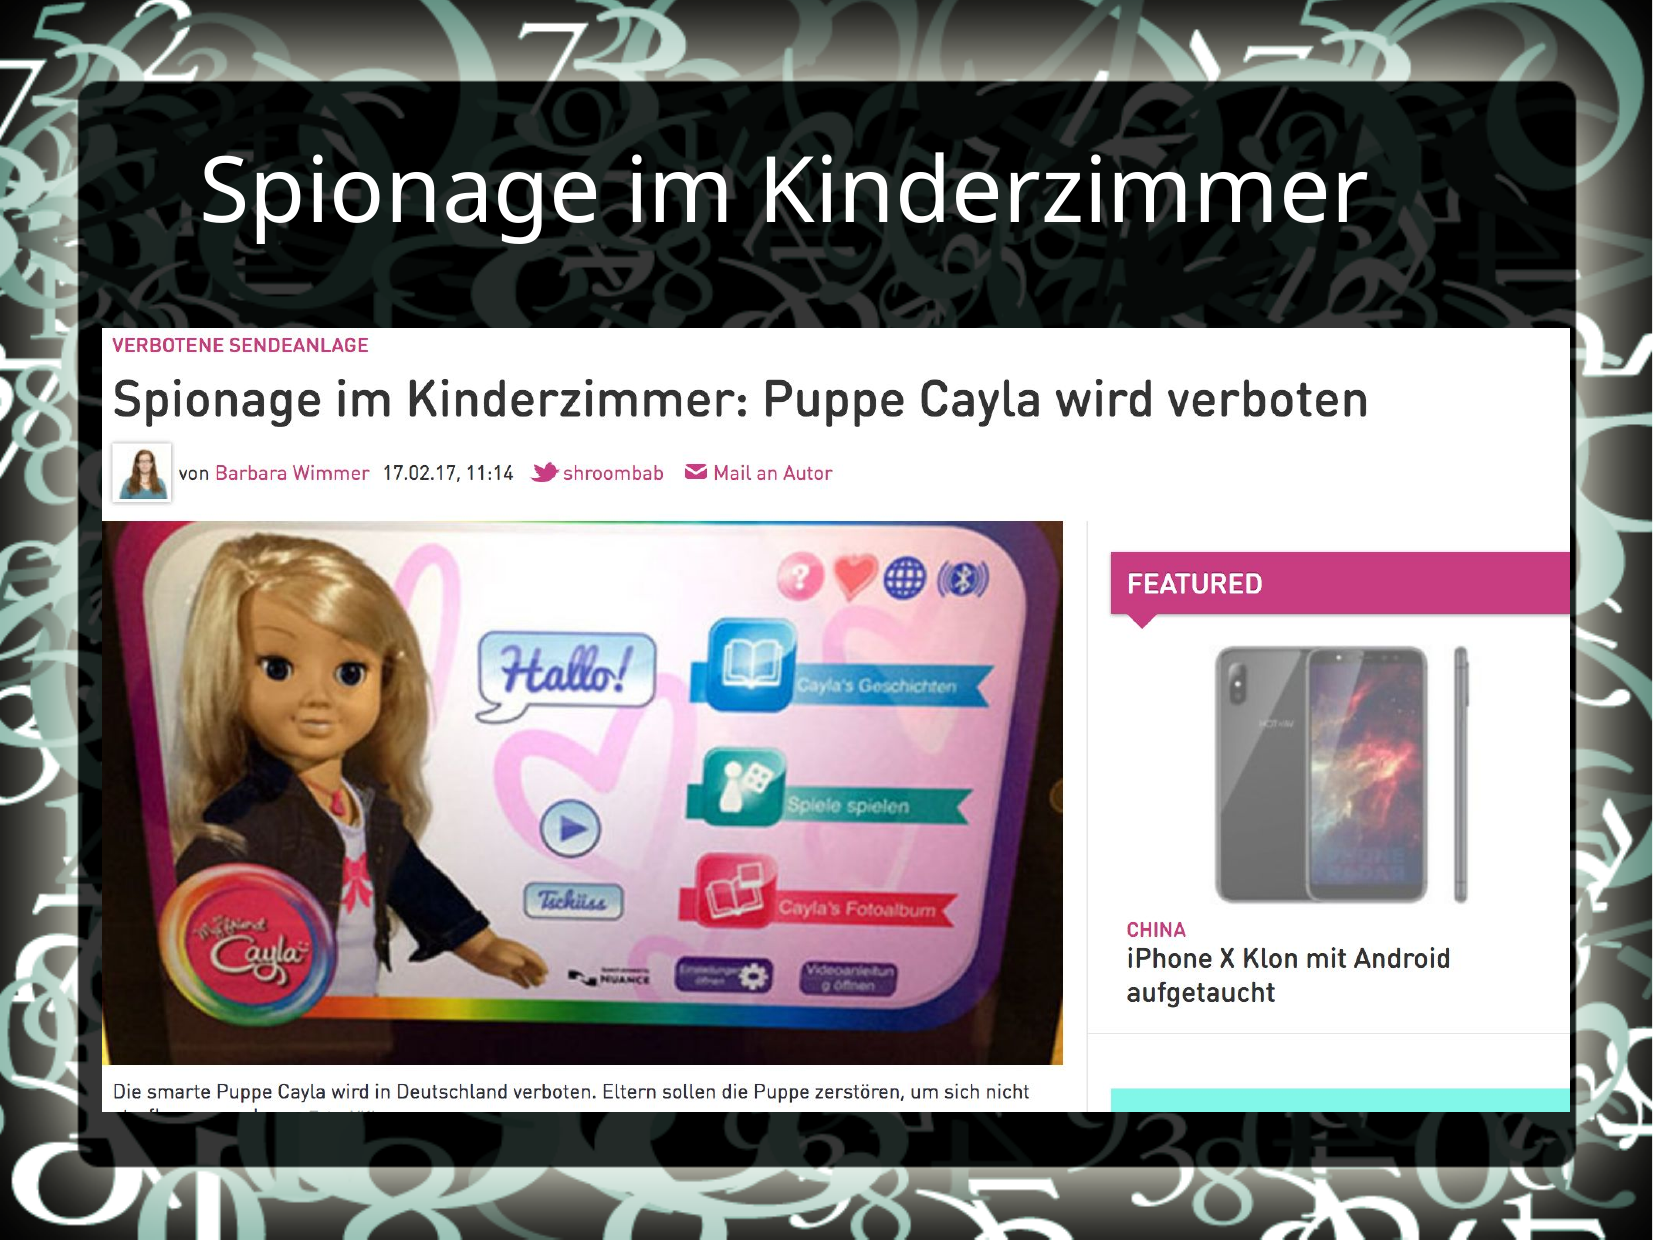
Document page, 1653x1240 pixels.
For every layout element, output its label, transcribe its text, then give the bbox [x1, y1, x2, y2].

title Spionage im Kinderzimmer [40, 87, 1530, 296]
picture [0, 0, 1653, 1240]
